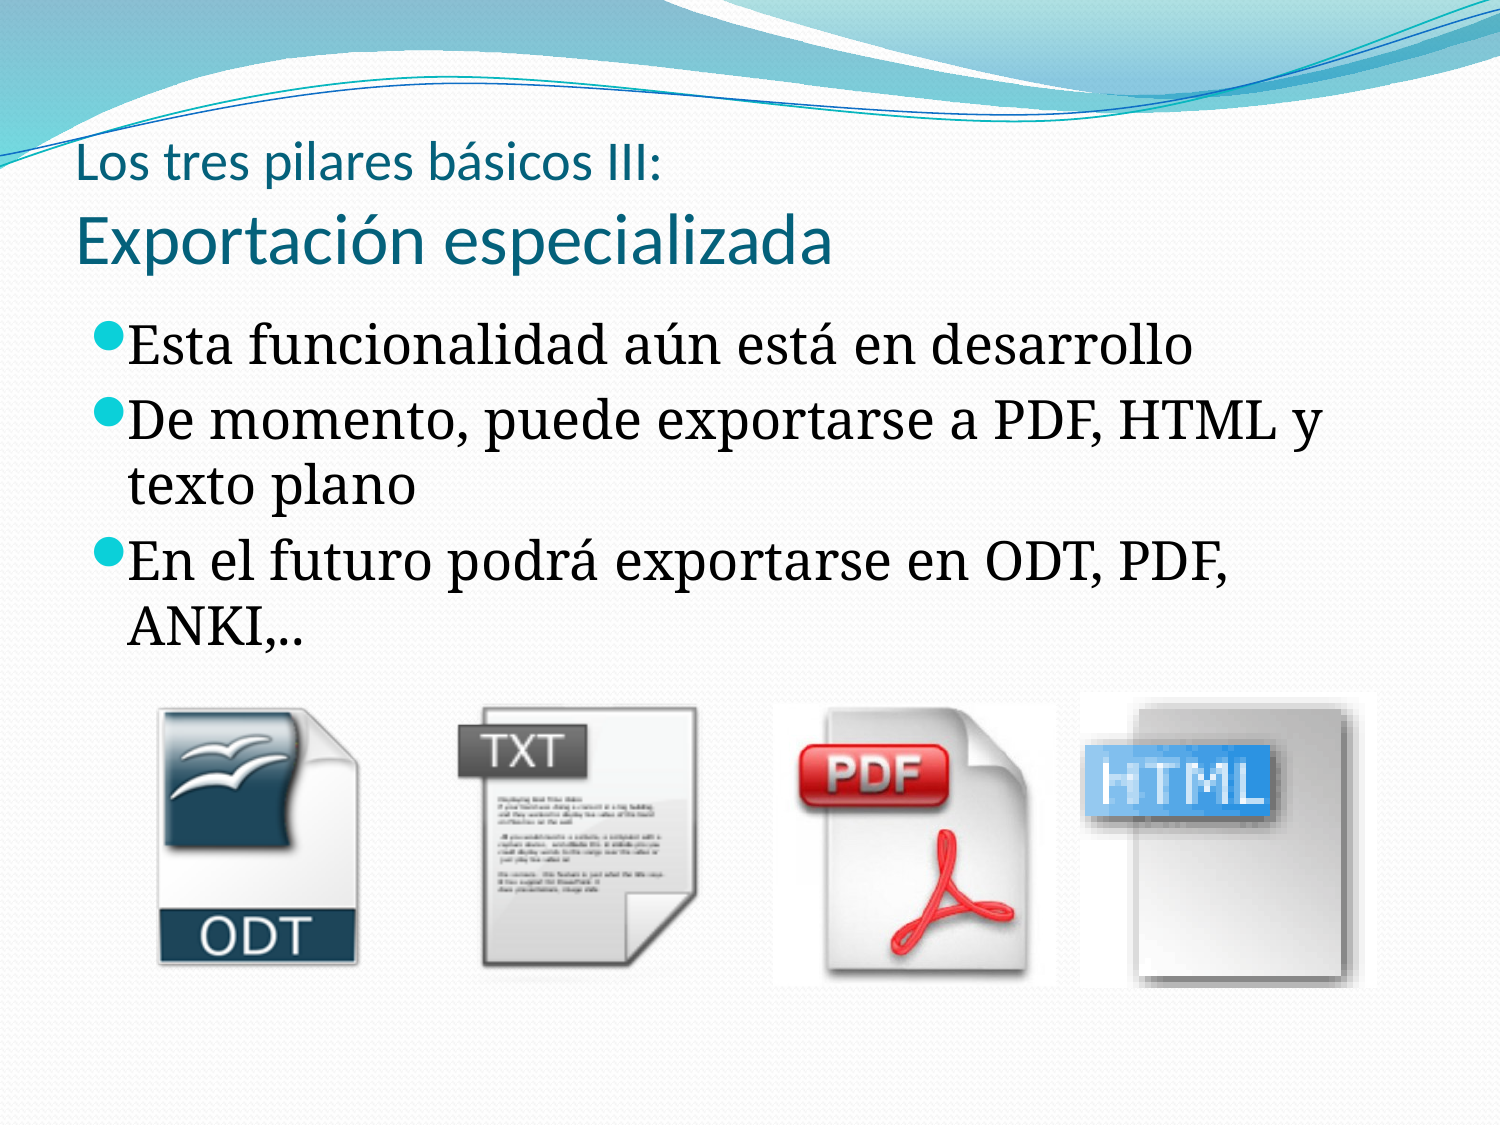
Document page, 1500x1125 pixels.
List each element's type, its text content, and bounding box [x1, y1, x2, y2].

picture [1080, 692, 1377, 988]
picture [773, 703, 1056, 987]
picture [123, 703, 390, 970]
picture [430, 680, 751, 1000]
list Esta funcionalidad aún está en desarrollo De momento, puede exportarse a PDF, HTML y texto plano En el futuro podrá exportarse en ODT, PDF, ANKI,.. [75, 302, 1425, 669]
title Los tres pilares básicos III: Exportación especializada [75, 115, 1425, 279]
